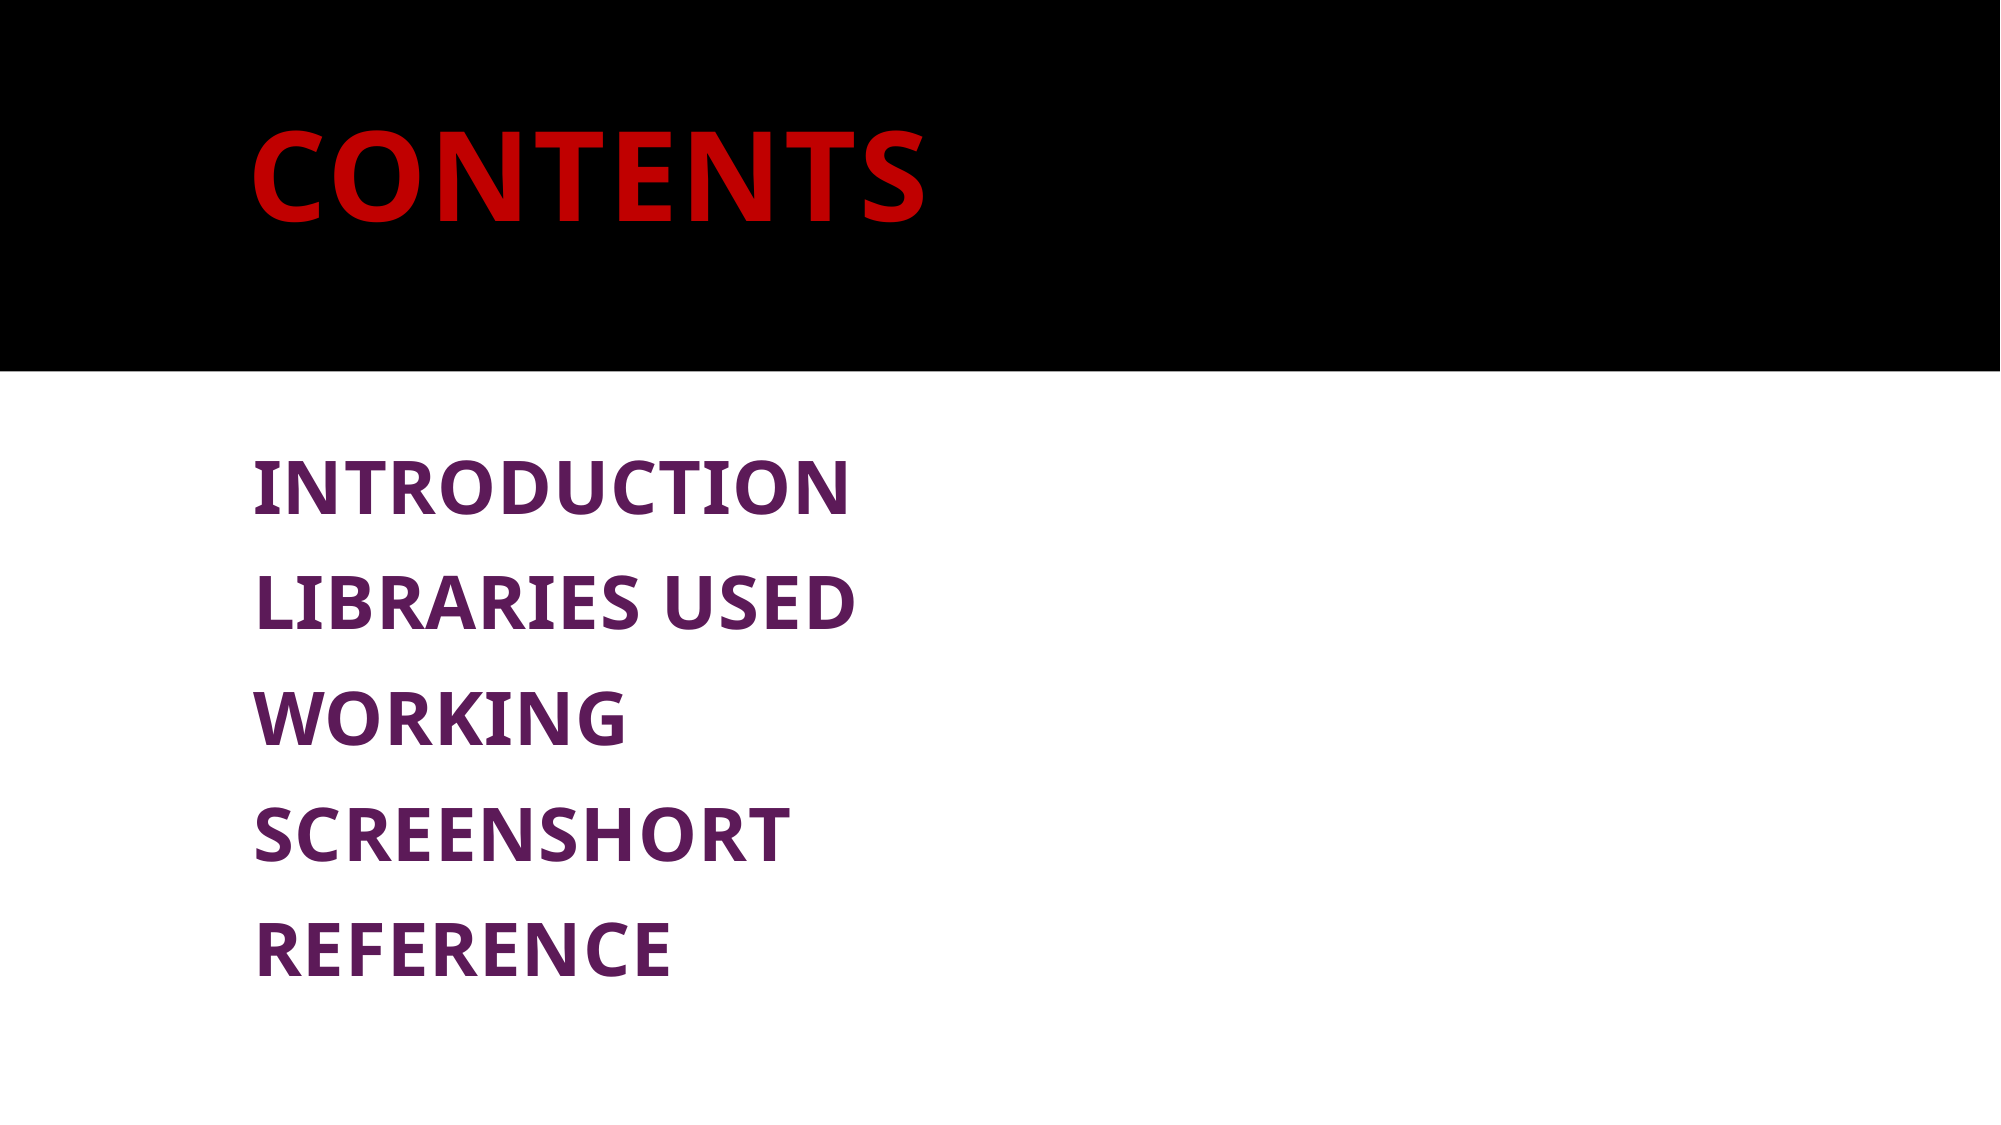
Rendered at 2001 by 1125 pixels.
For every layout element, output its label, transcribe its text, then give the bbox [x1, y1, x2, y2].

title CONTENTS [204, 29, 1814, 318]
list INTRODUCTION LIBRARIES USED WORKING SCREENSHORT REFERENCE [238, 317, 1814, 1003]
